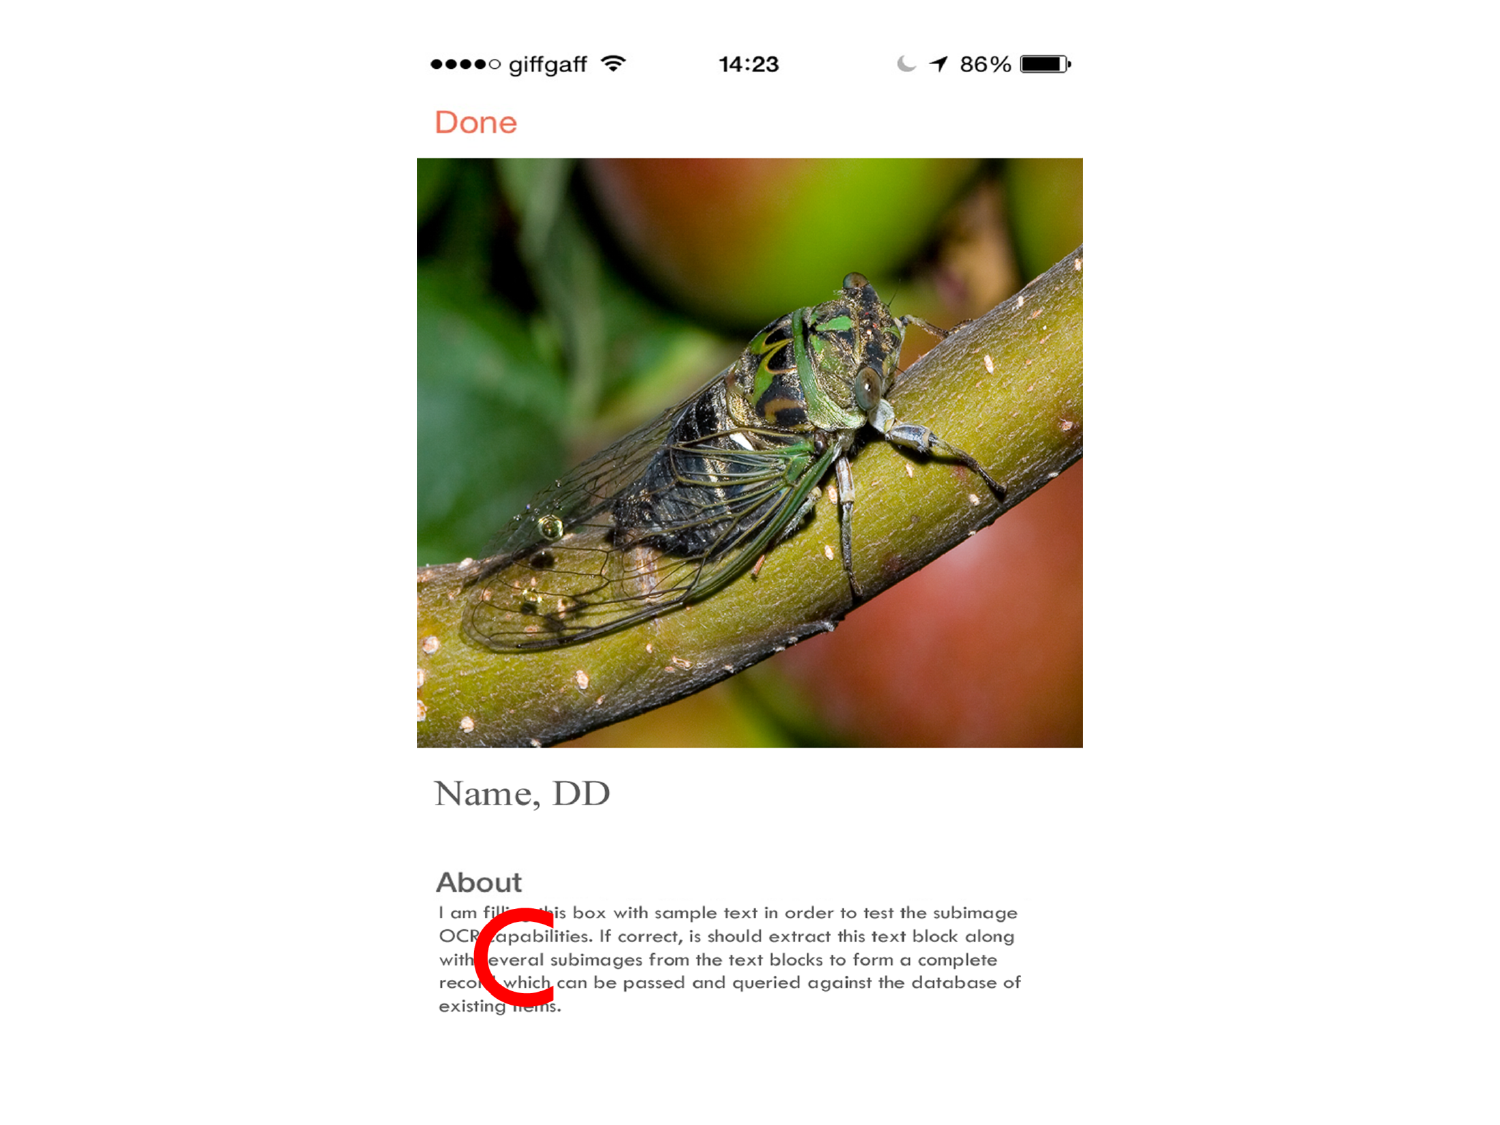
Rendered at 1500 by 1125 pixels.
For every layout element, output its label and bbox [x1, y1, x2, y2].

picture [417, 43, 1083, 1082]
